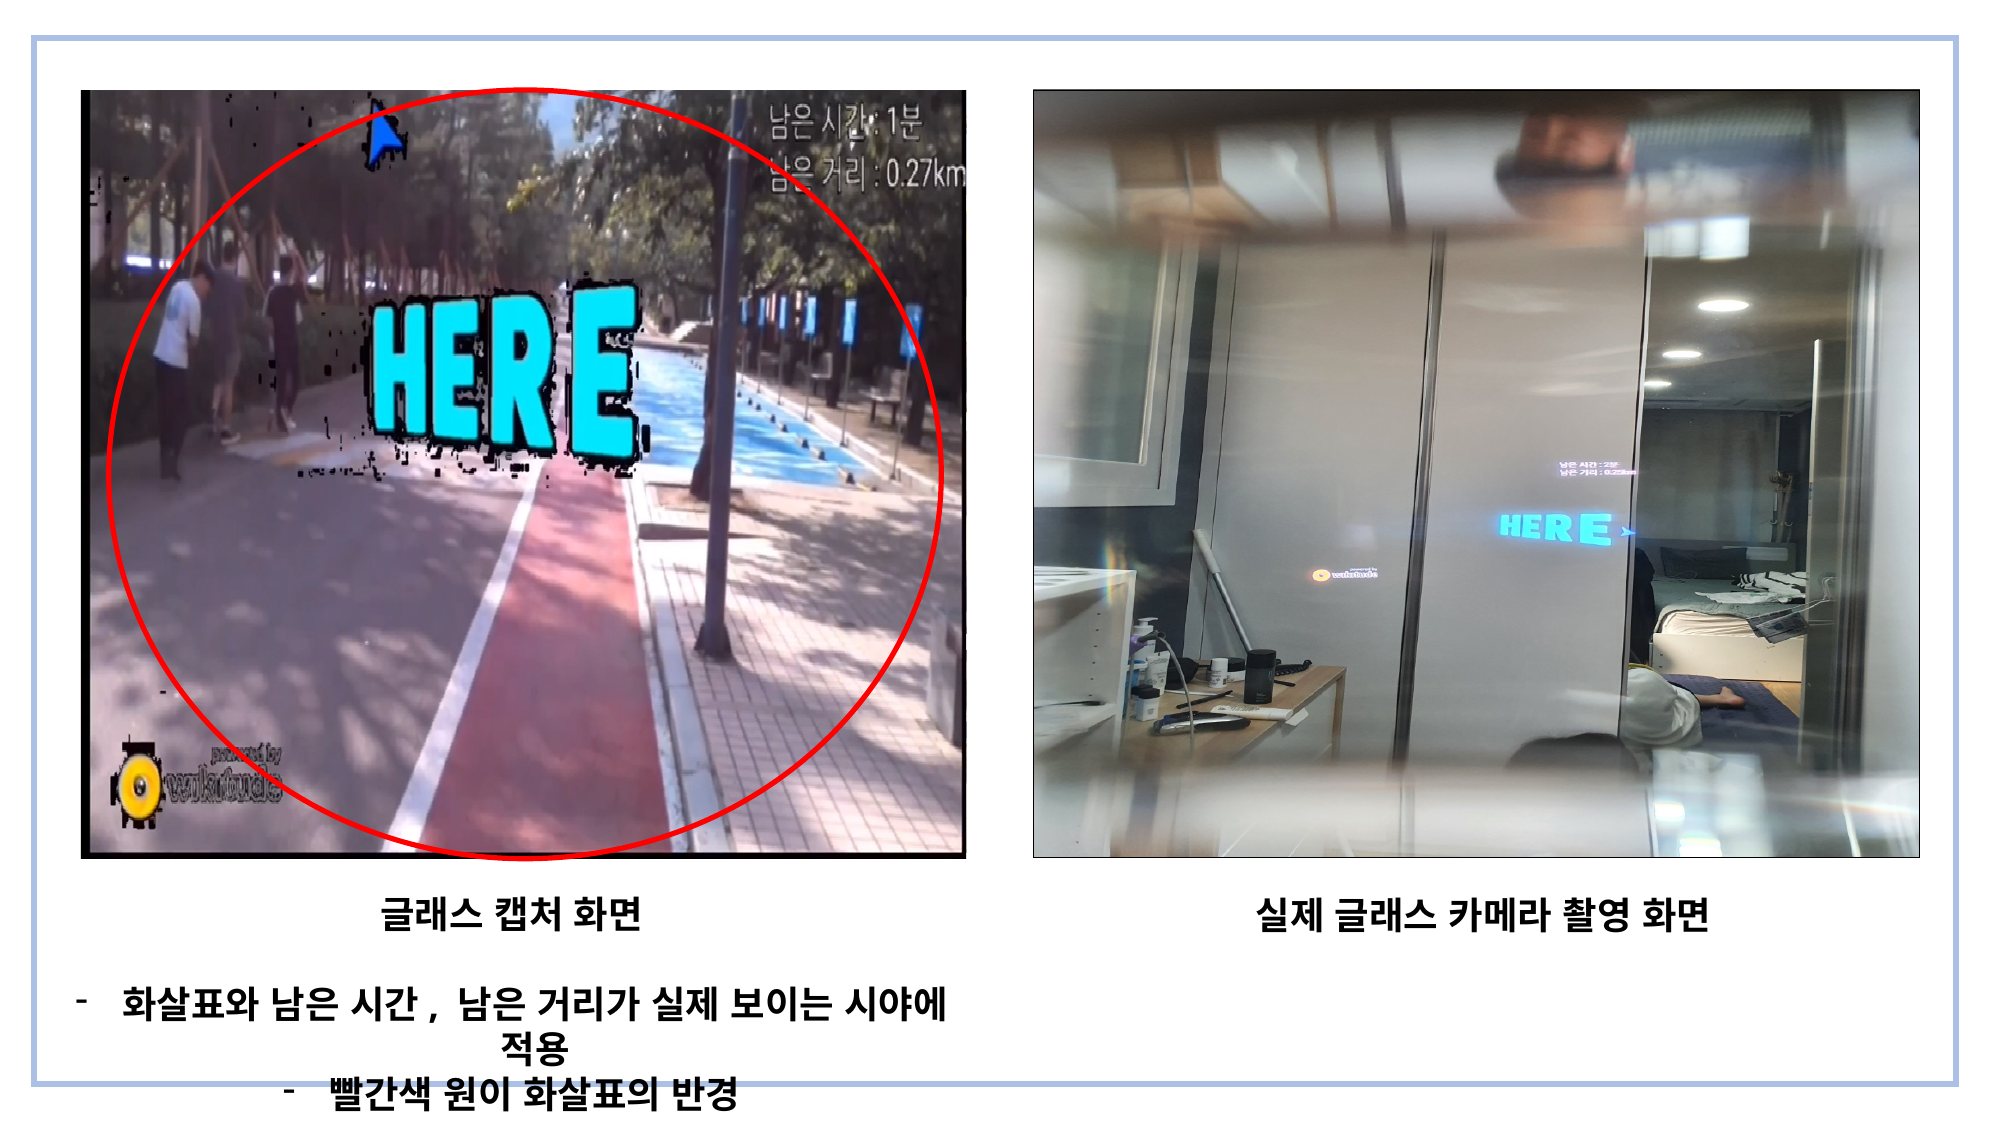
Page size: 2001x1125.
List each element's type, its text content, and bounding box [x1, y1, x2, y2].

text_box [33, 37, 1957, 884]
text_box 실제 글래스 카메라 촬영 화면 [995, 884, 1972, 990]
picture [1033, 89, 1920, 858]
text_box [1000, 990, 1957, 1085]
picture [80, 90, 967, 859]
text_box 글래스 캡처 화면 화살표와 남은 시간, 남은 거리가 실제 보이는 시야에 적용 빨간색 원이 화살표의 반경 [23, 883, 1000, 1125]
